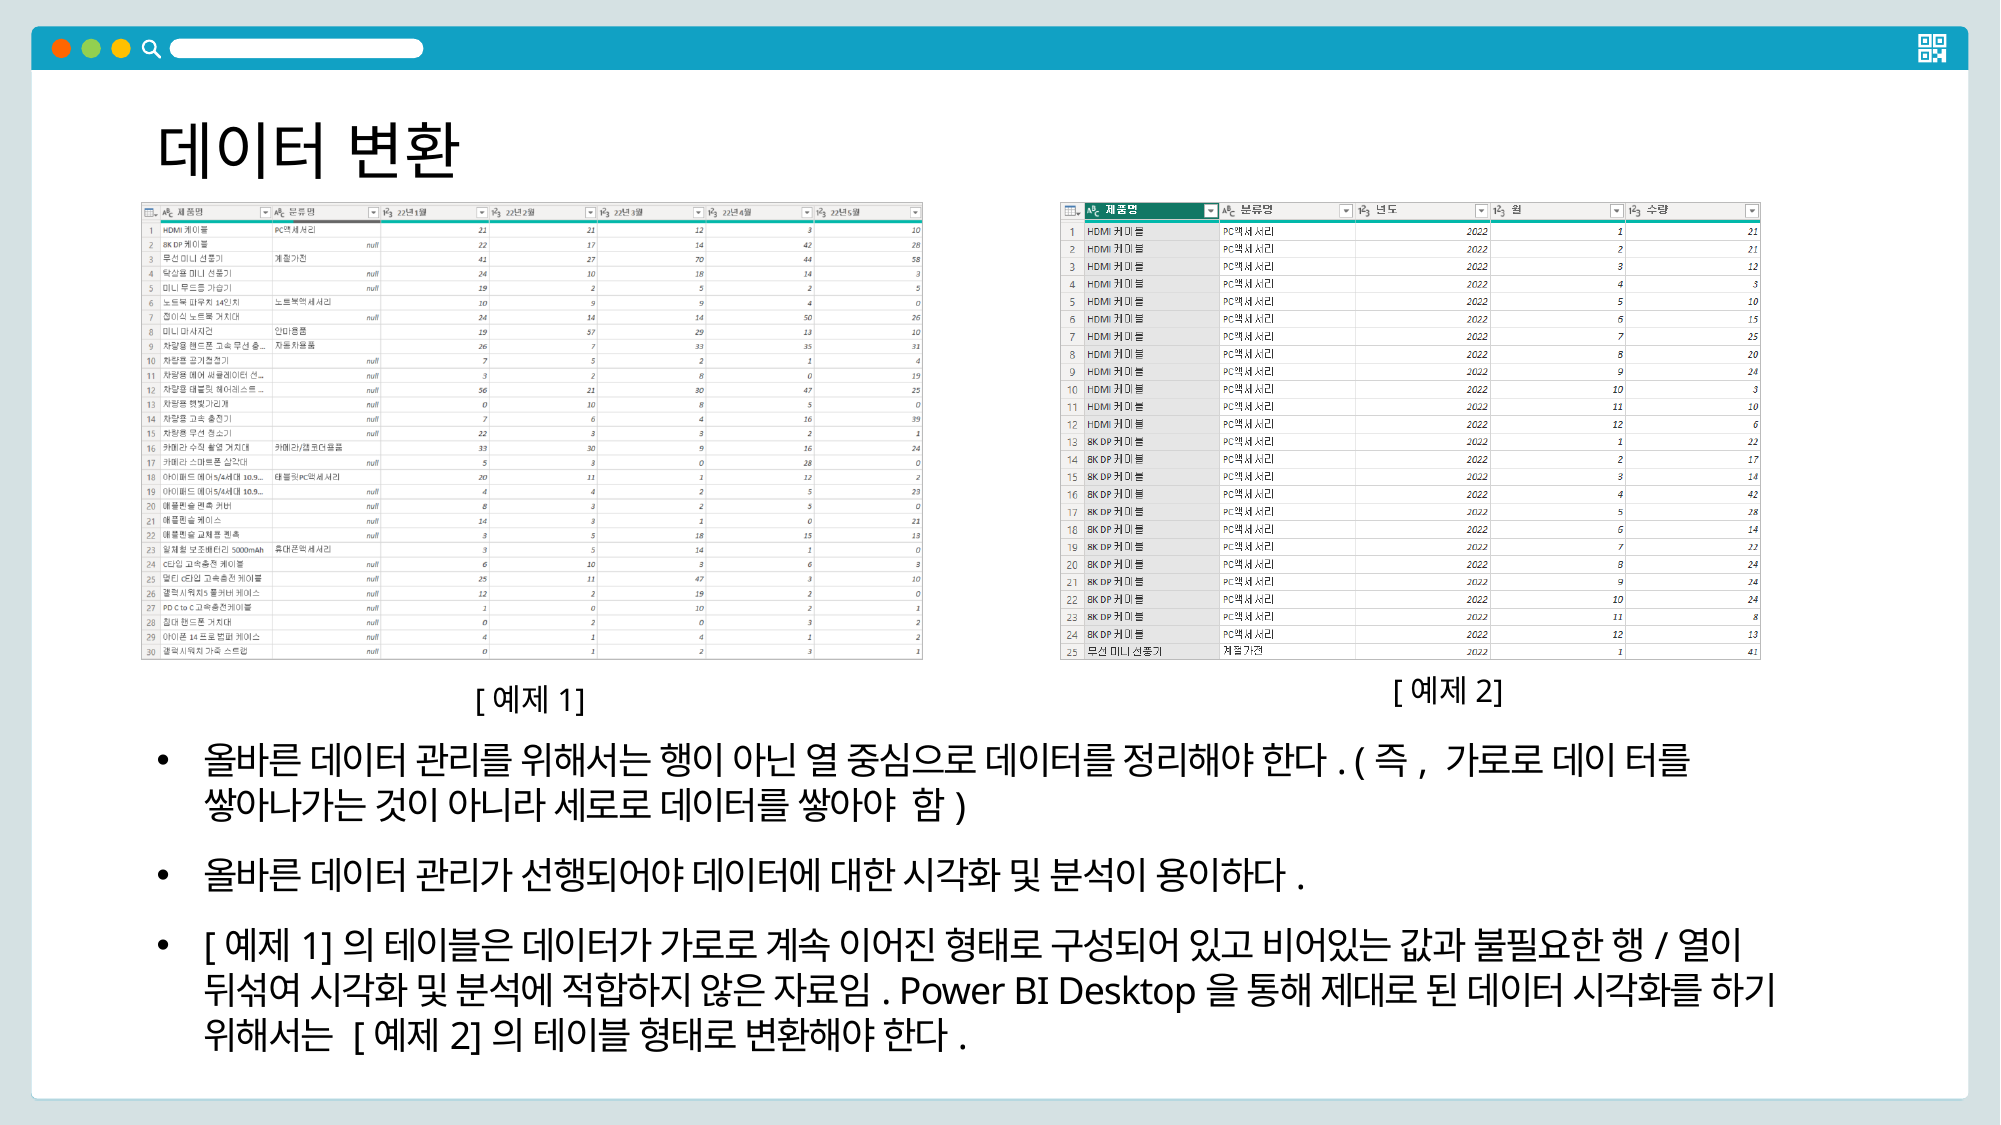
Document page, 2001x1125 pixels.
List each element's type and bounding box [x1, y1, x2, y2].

picture [141, 202, 923, 660]
picture [1060, 202, 1761, 660]
text_box [31, 26, 1969, 1099]
